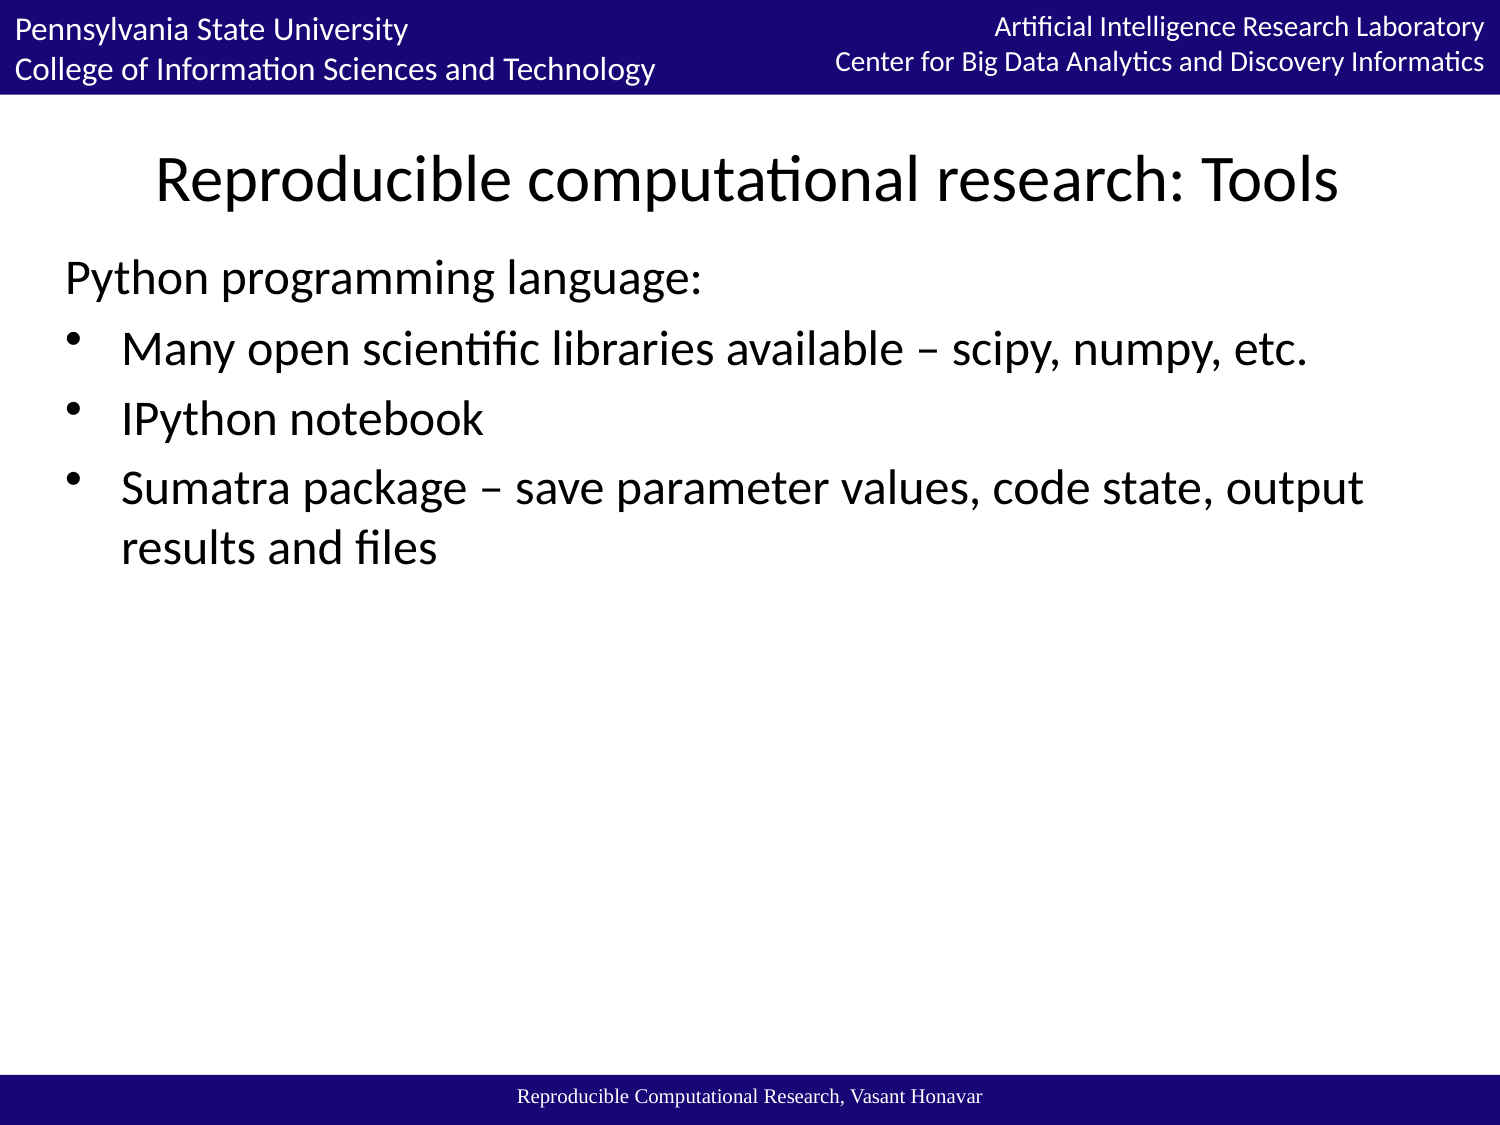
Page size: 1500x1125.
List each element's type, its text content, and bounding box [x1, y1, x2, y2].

footer Reproducible Computational Research, Vasant Honavar [0, 1074, 1500, 1125]
title Reproducible computational research: Tools [24, 105, 1472, 245]
list Python programming language: Many open scientific libraries available – scipy, numpy, etc. IPython notebook Sumatra package – save parameter values, code state, output results and files [49, 237, 1463, 1051]
